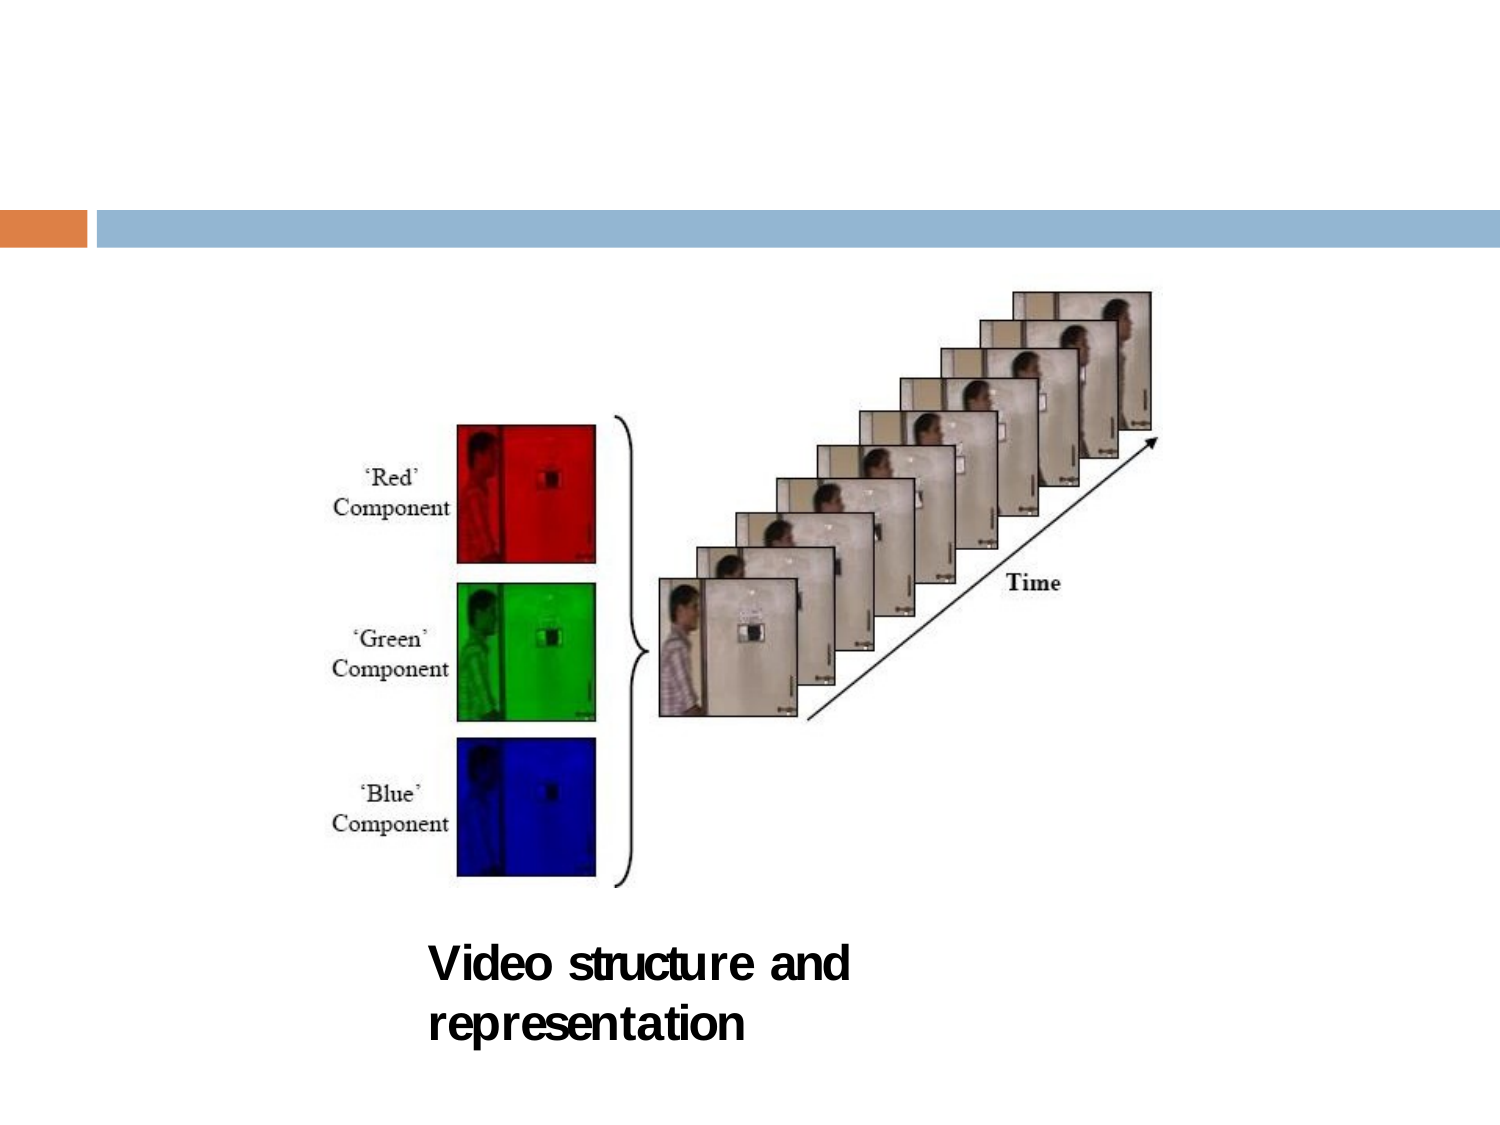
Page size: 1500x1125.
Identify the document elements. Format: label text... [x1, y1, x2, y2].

picture [324, 273, 1163, 888]
text_box Video structure and representation [425, 927, 1147, 1050]
